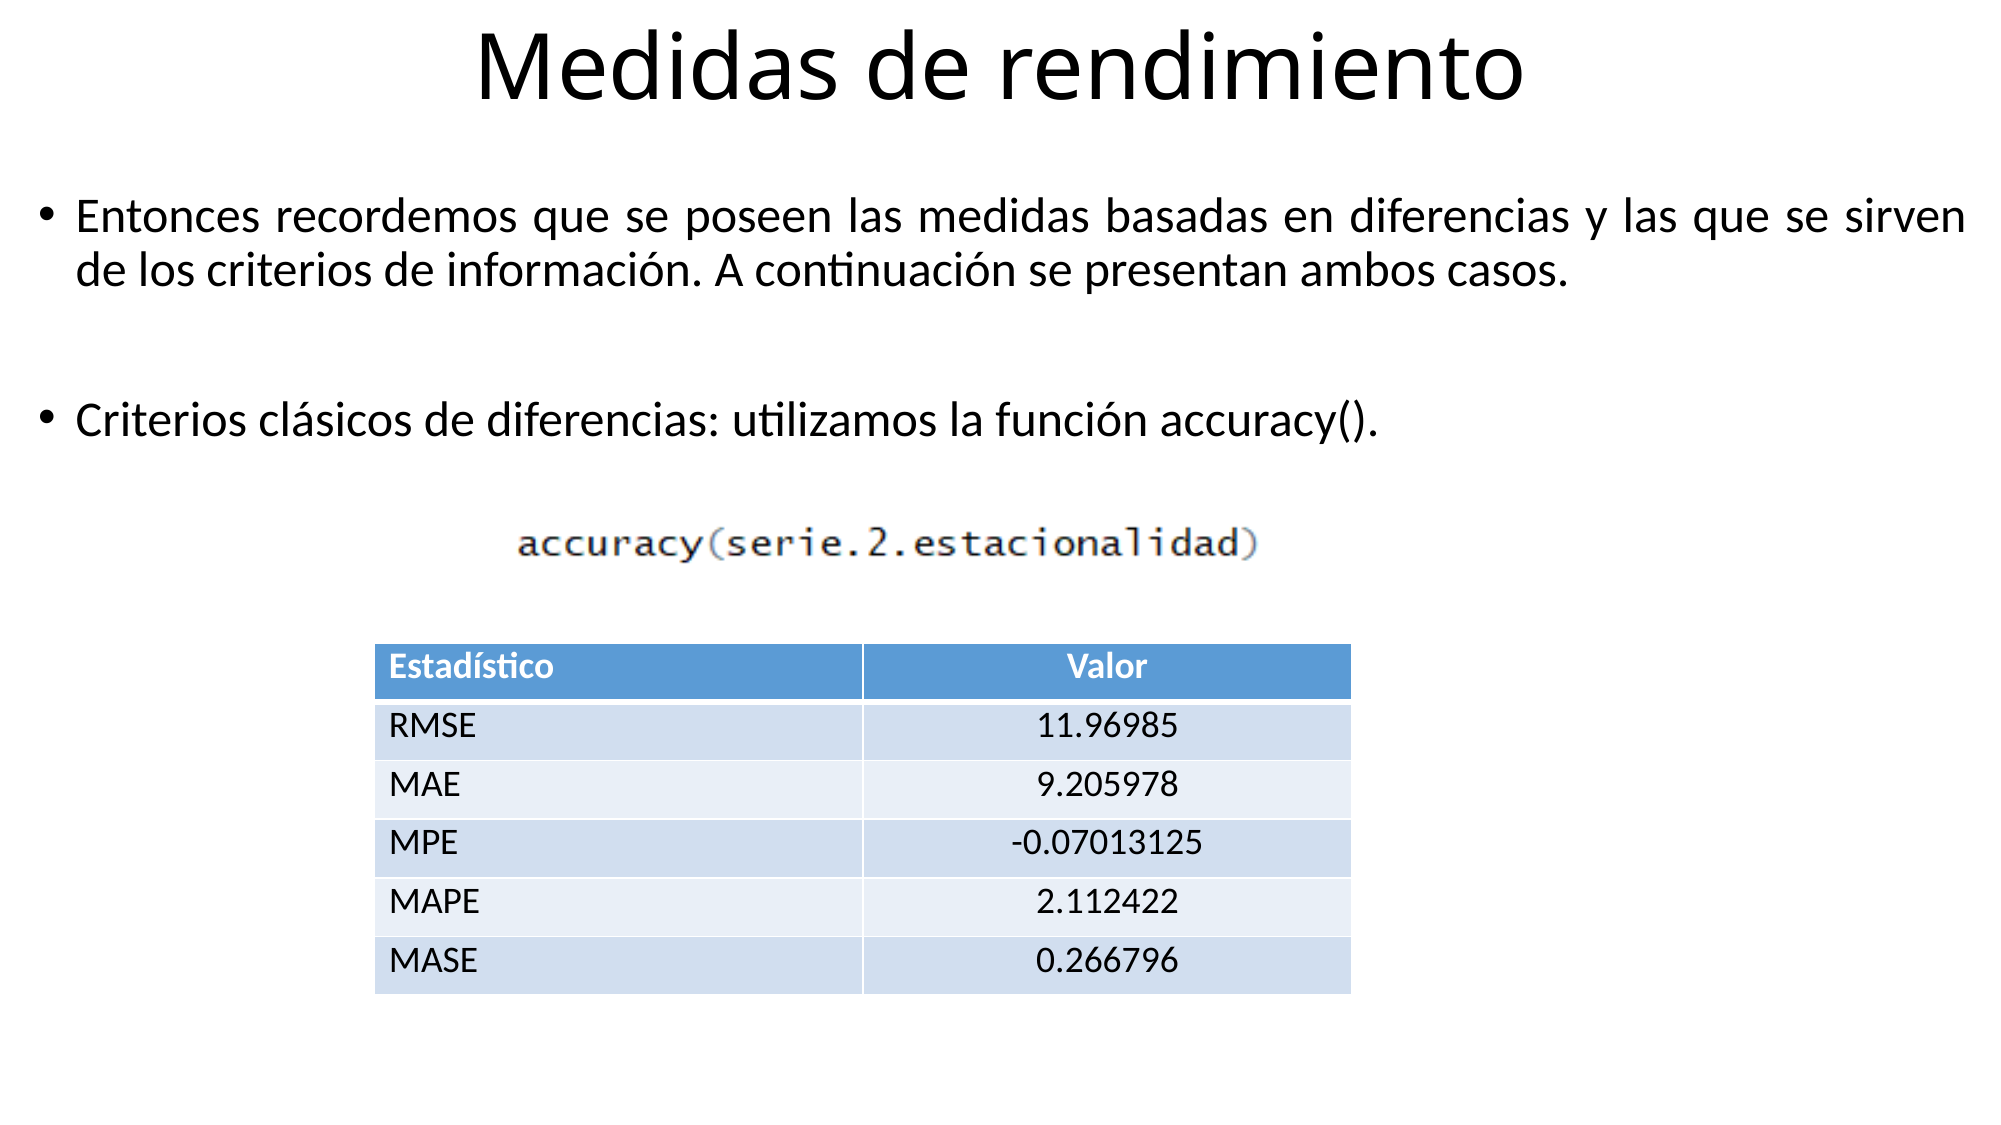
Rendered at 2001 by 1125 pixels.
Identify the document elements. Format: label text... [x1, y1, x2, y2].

table_header Estadístico [375, 644, 862, 699]
table_cell MAE [375, 761, 862, 818]
picture [508, 521, 1268, 568]
table_cell -0.07013125 [864, 820, 1351, 877]
table_header Valor [864, 644, 1351, 699]
table_cell 2.112422 [864, 879, 1351, 936]
table_cell MASE [375, 937, 862, 994]
table_cell RMSE [375, 705, 862, 760]
table_cell MPE [375, 820, 862, 877]
list Entonces recordemos que se poseen las medidas basadas en diferencias y las que se sirven de los criterios de información. A continuación se presentan ambos casos. Criterios clásicos de diferencias: utilizamos la función accuracy(). [23, 181, 1984, 872]
table_cell 9.205978 [864, 761, 1351, 818]
table_cell 0.266796 [864, 937, 1351, 994]
table_cell MAPE [375, 879, 862, 936]
title Medidas de rendimiento [15, 7, 1987, 133]
table_cell 11.96985 [864, 705, 1351, 760]
